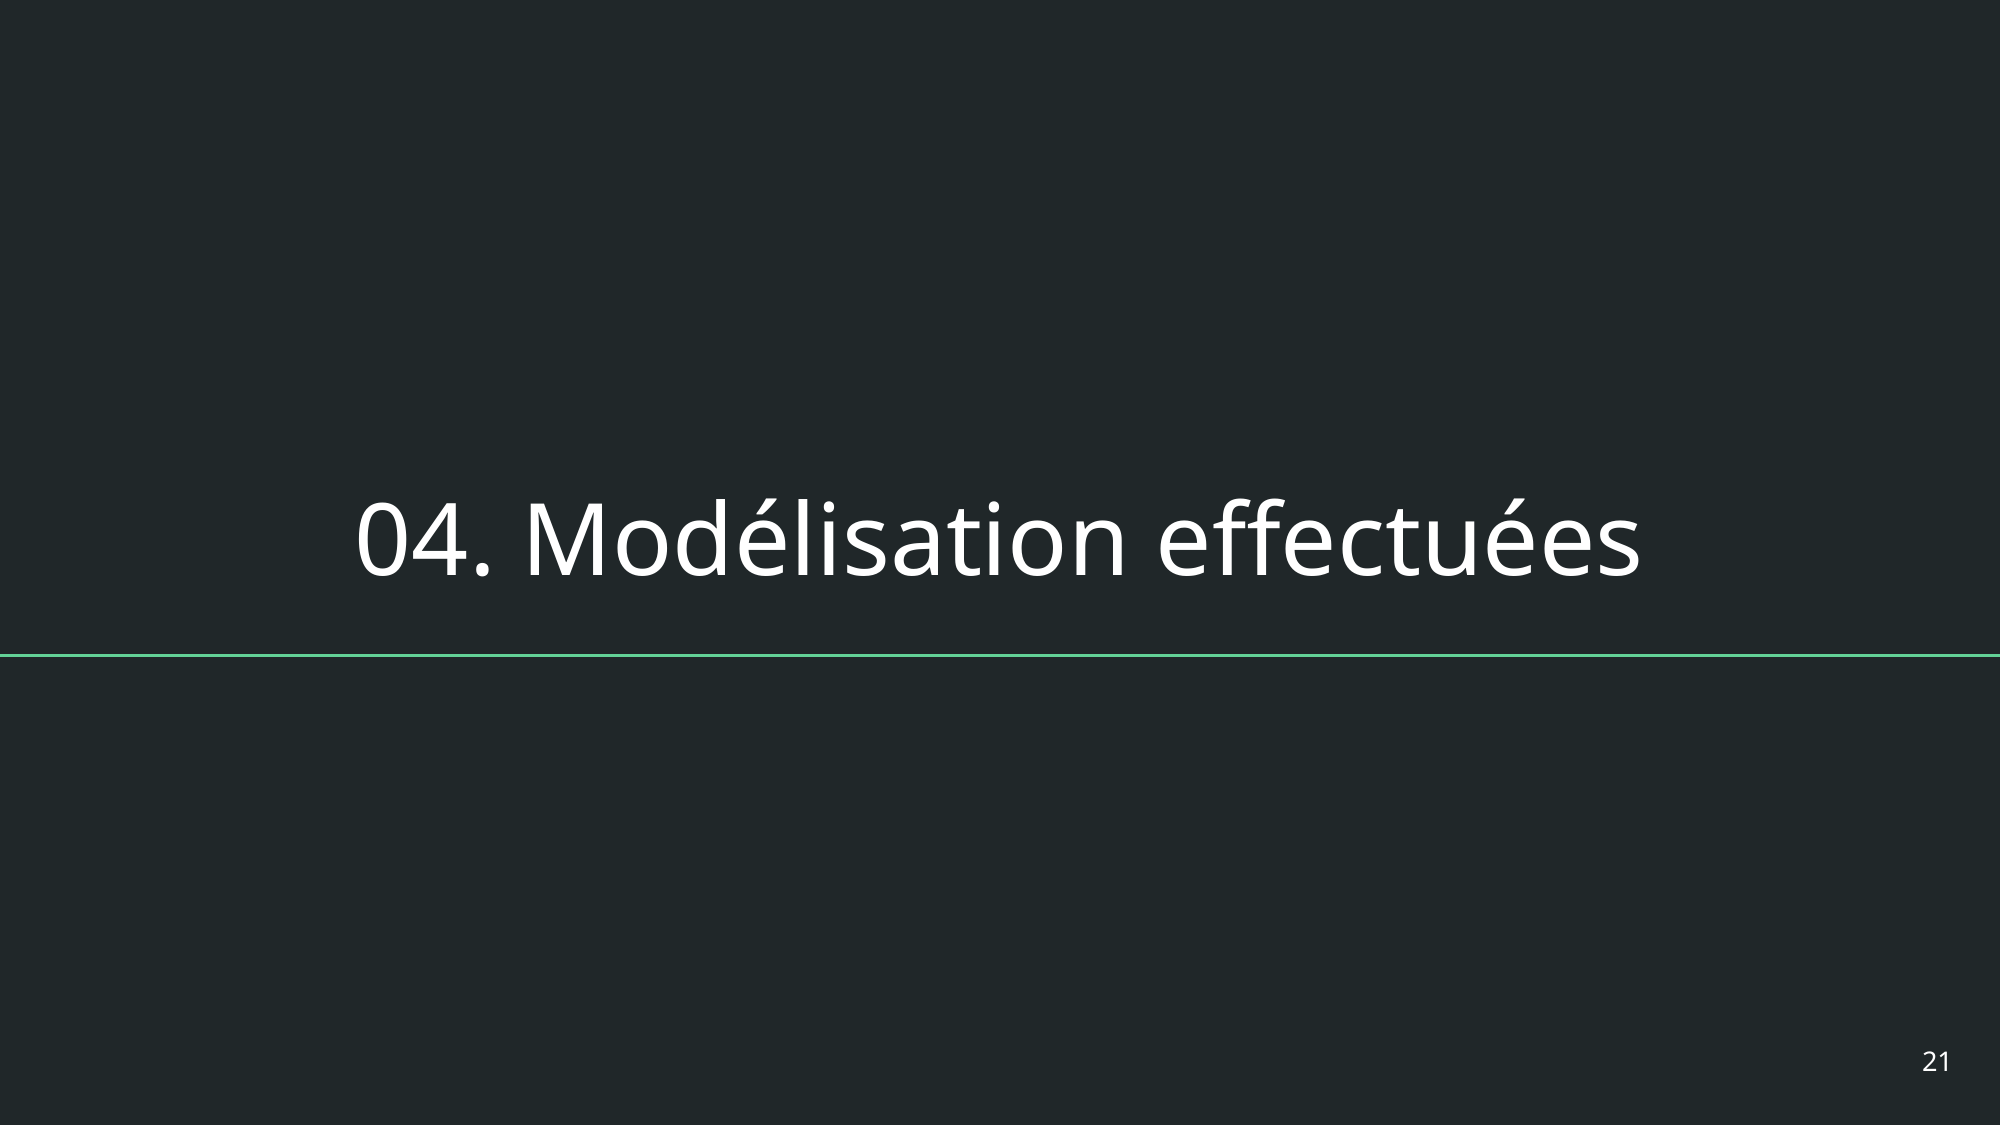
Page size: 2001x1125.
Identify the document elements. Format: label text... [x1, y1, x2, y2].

slide_number 21 [1853, 1019, 1974, 1106]
title 04. Modélisation effectuées [111, 450, 1889, 621]
